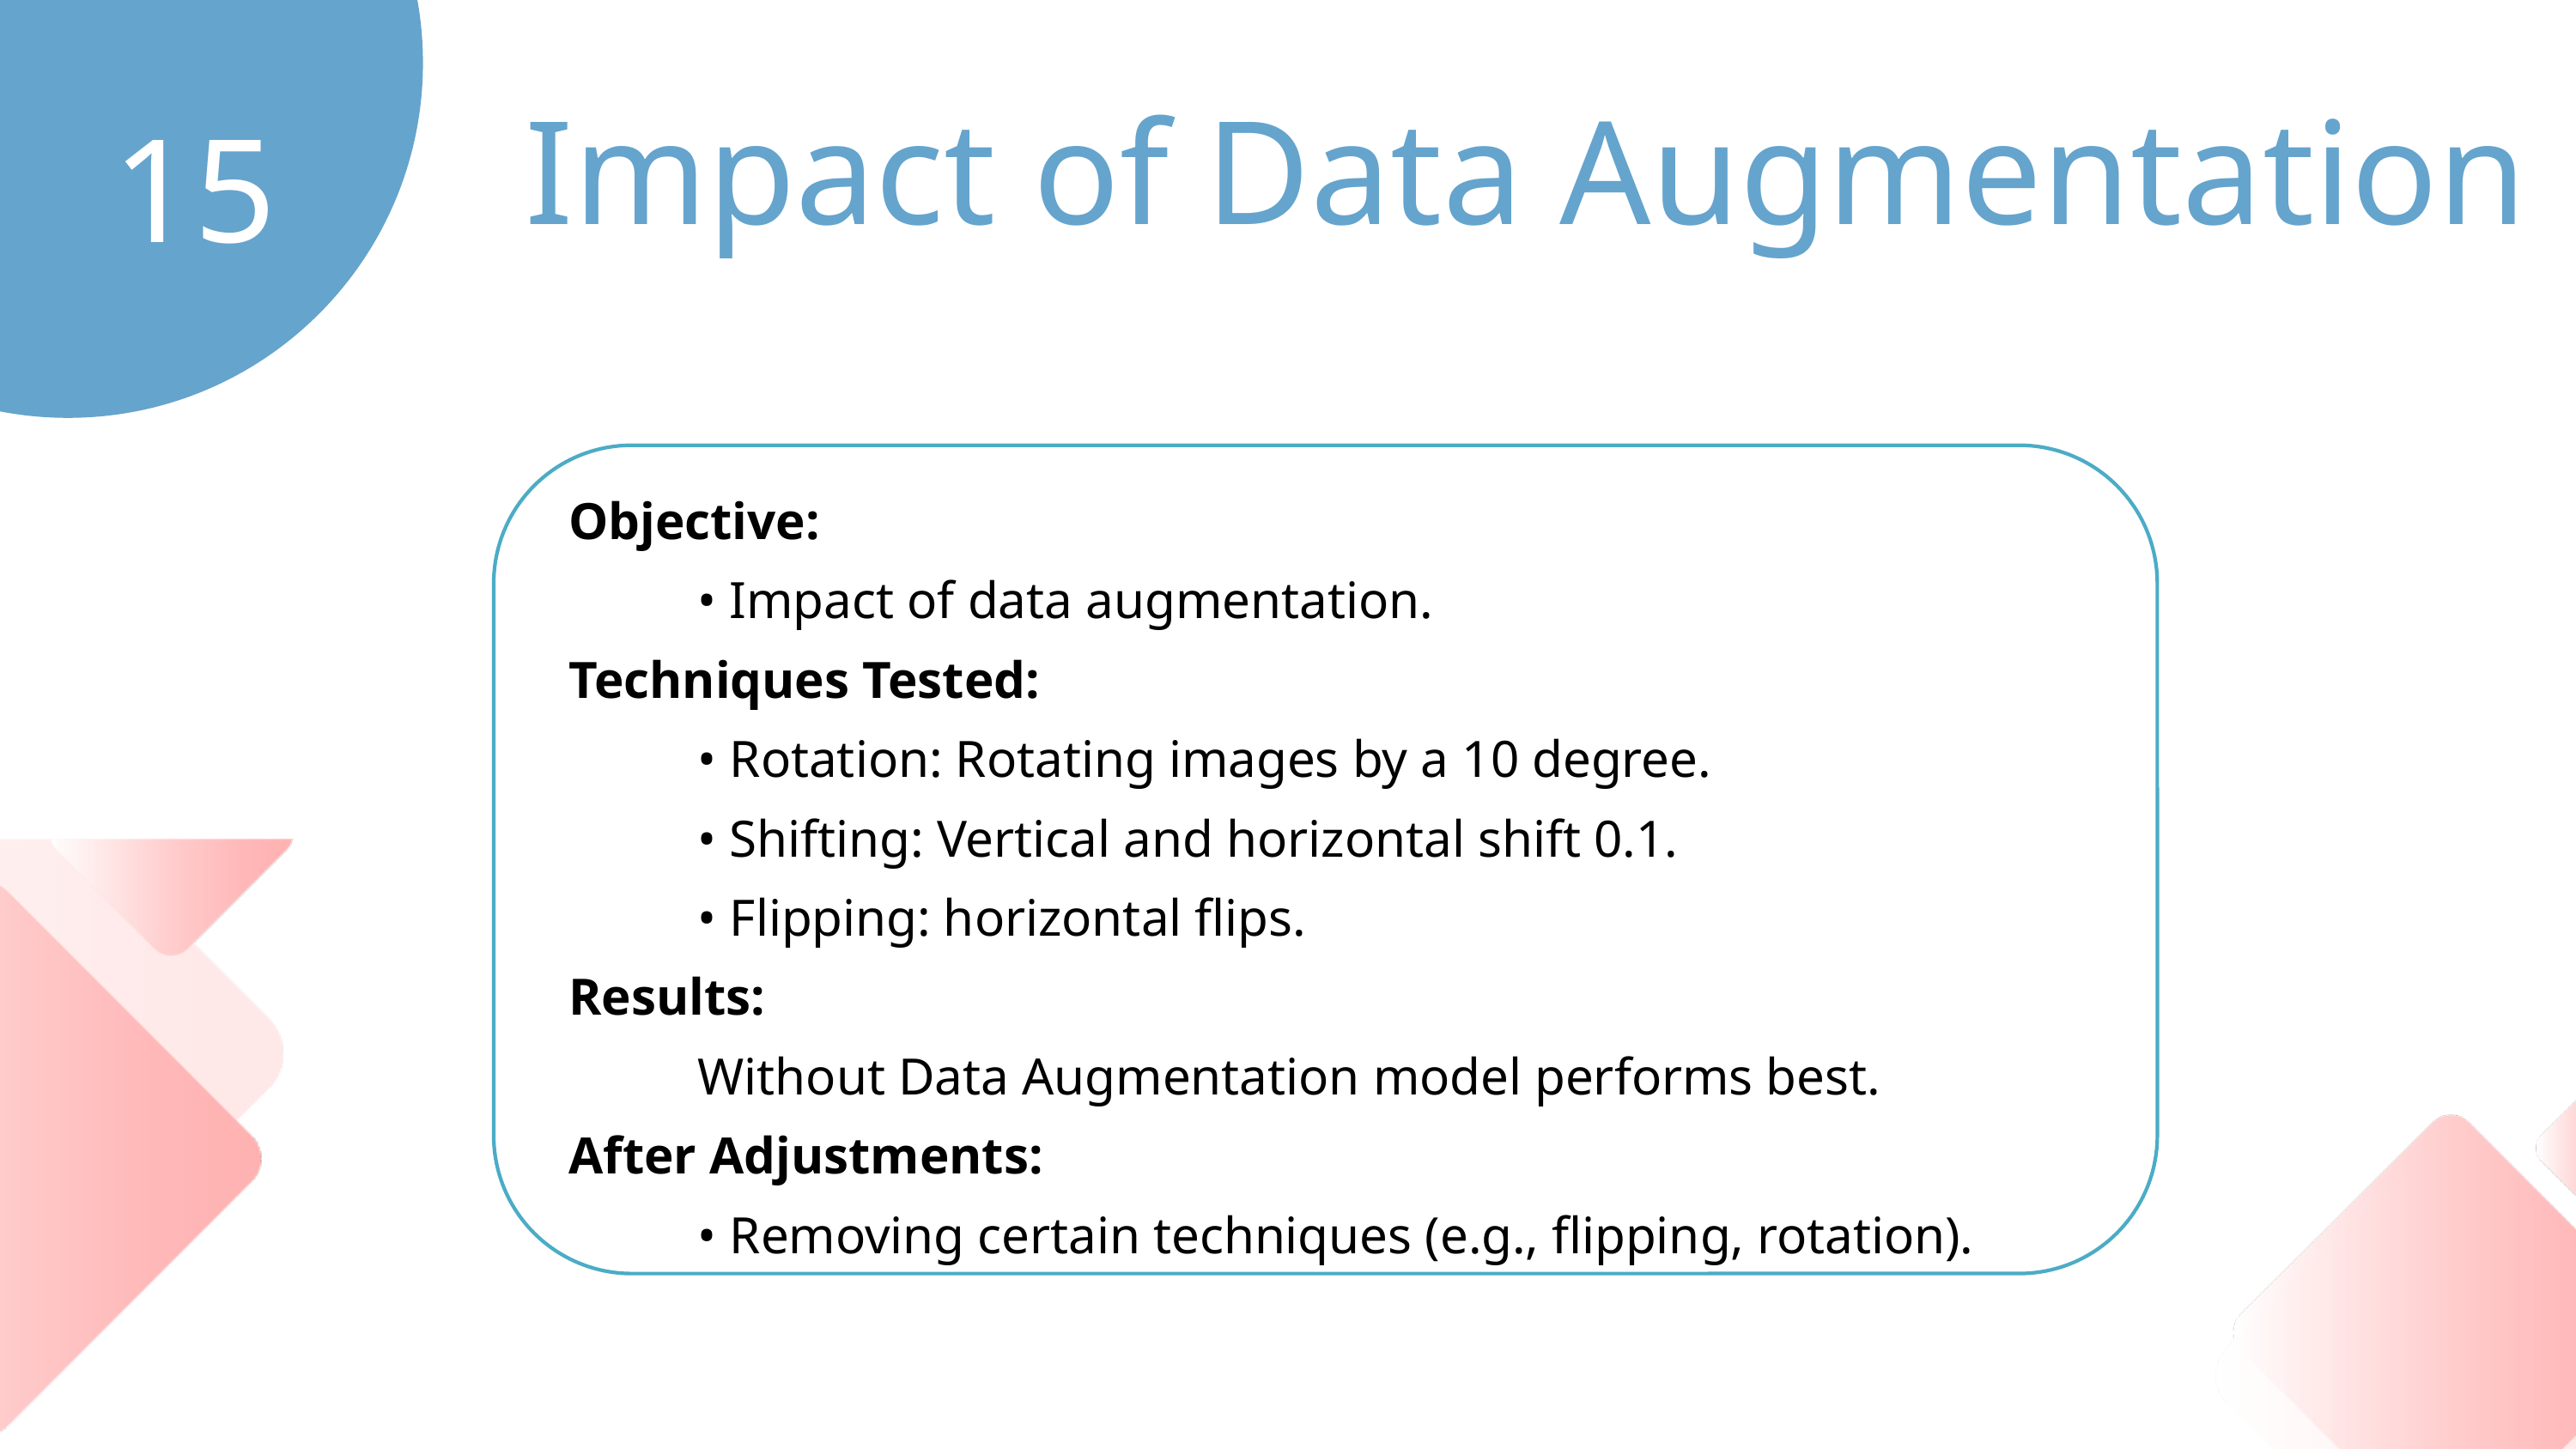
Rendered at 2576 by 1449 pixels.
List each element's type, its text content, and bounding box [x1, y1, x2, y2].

text_box [491, 443, 2101, 1261]
text_box [2136, 506, 2160, 1212]
text_box Objective: • Impact of data augmentation. Techniques Tested: • Rotation: Rotating images by a 10 degree. • Shifting: Vertical and horizontal shift 0.1. • Flipping: horizontal flips. Results: Without Data Augmentation model performs best. After Adjustments: • Removing certain techniques (e.g., flipping, rotation). [568, 470, 2136, 1264]
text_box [0, 0, 423, 418]
text_box [0, 839, 304, 1449]
text_box Impact of Data Augmentation [477, 52, 2576, 253]
text_box [2200, 1088, 2576, 1449]
text_box [575, 1264, 2075, 1276]
